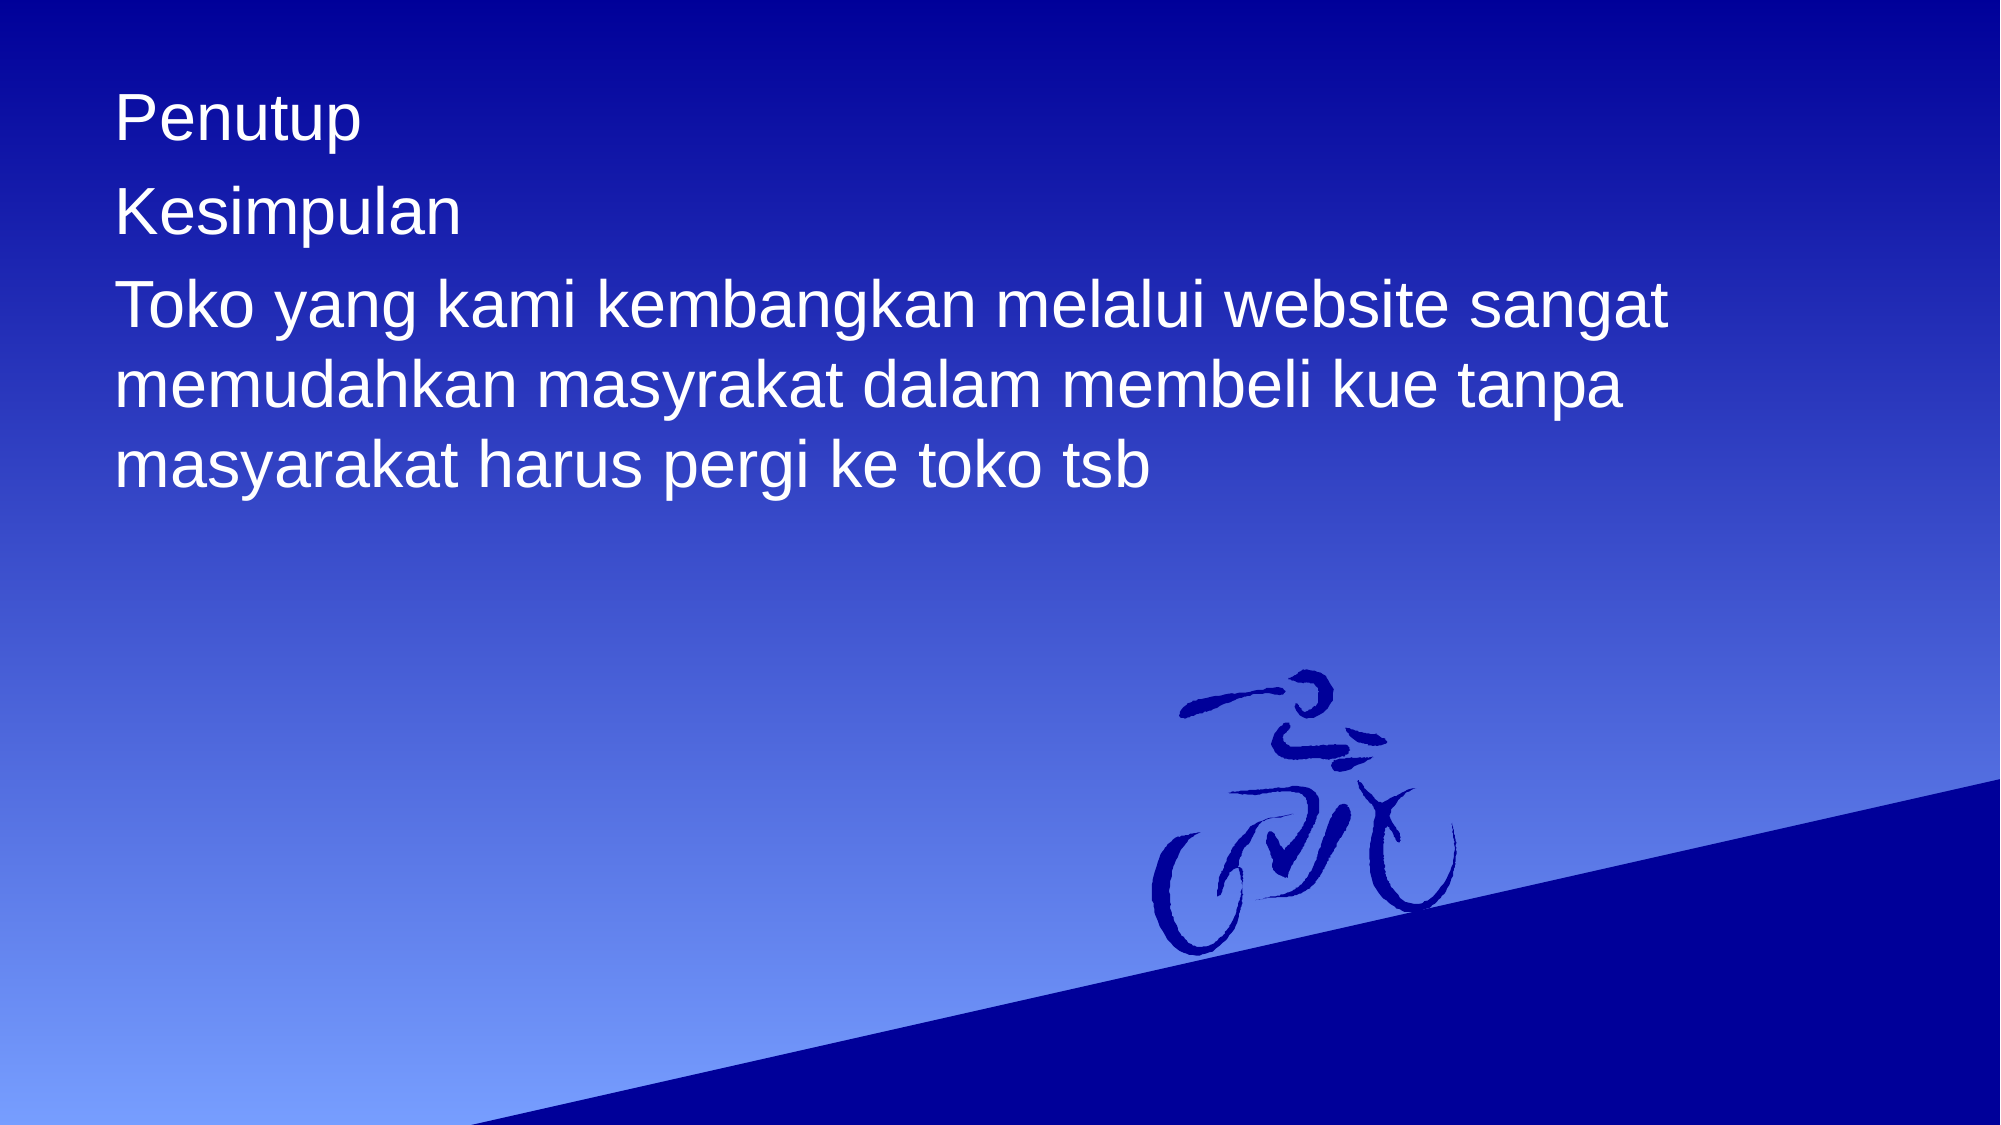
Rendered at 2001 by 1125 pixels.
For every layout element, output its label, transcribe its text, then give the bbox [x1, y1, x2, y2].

list Penutup Kesimpulan Toko yang kami kembangkan melalui website sangat memudahkan masyrakat dalam membeli kue tanpa masyarakat harus pergi ke toko tsb [99, 66, 1901, 1066]
